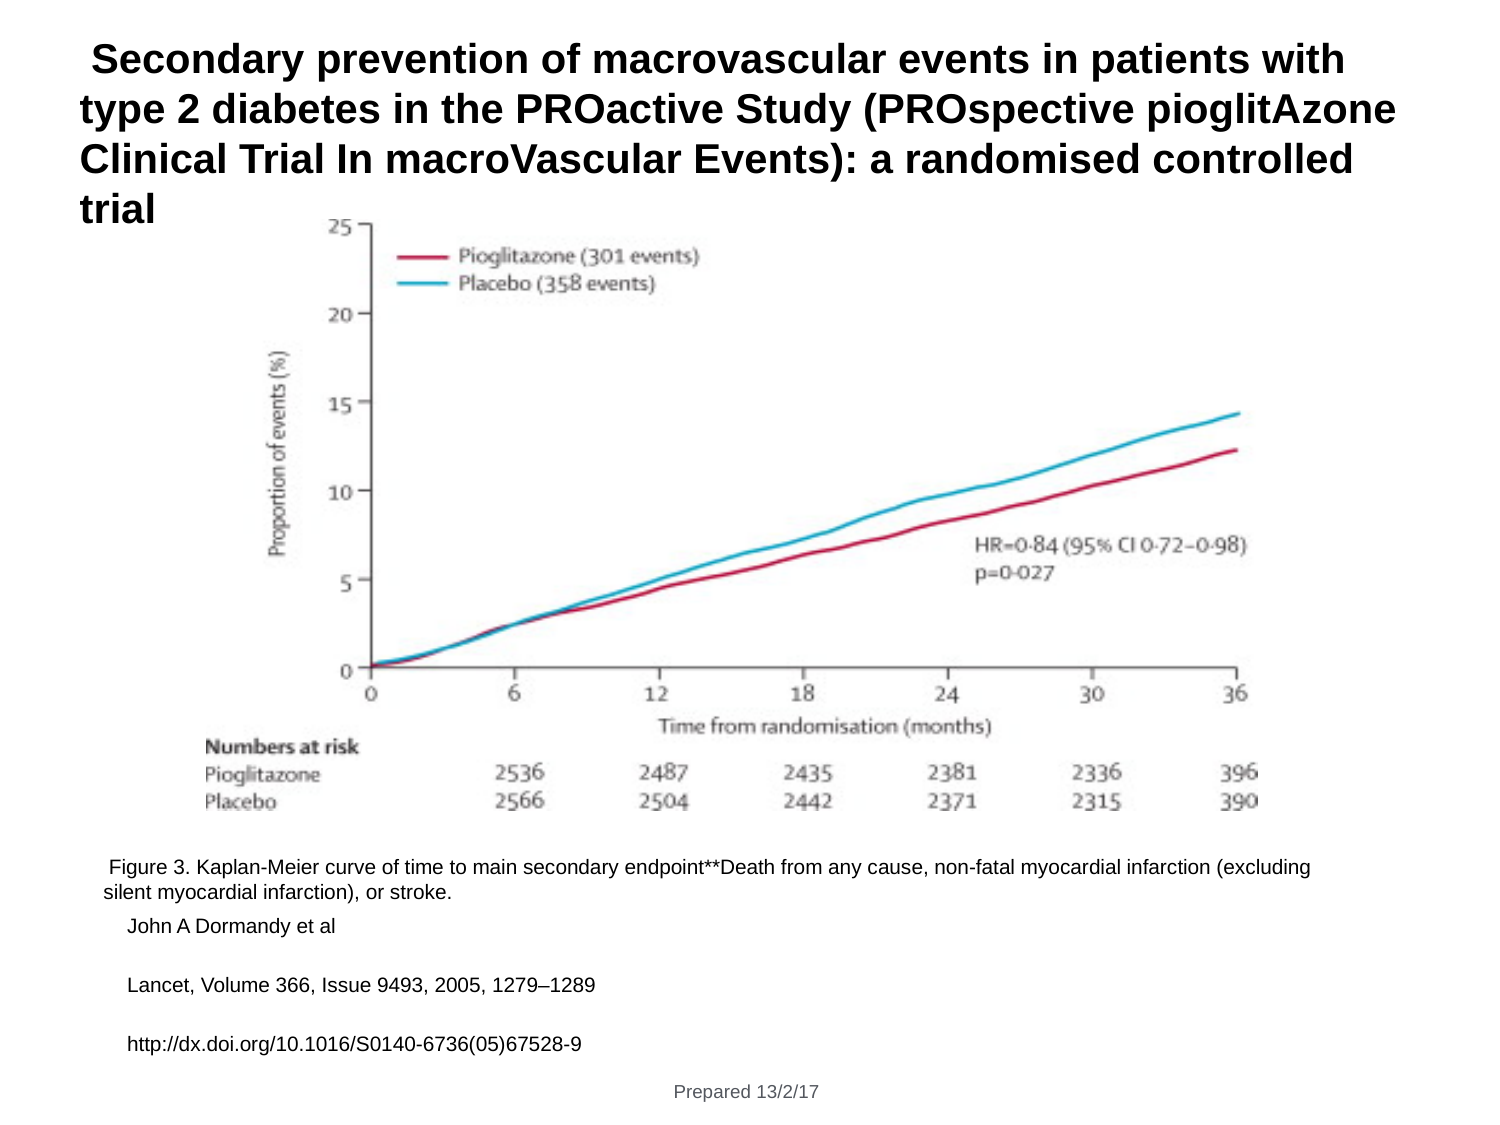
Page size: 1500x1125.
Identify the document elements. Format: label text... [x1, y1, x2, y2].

text_box http://dx.doi.org/10.1016/S0140-6736(05)67528-9 [112, 1023, 1363, 1065]
text_box John A Dormandy et al [112, 904, 1363, 947]
text_box Figure 3. Kaplan-Meier curve of time to main secondary endpoint**Death from any cause, non-fatal myocardial infarction (excluding silent myocardial infarction), or stroke. [88, 846, 1339, 899]
text_box Lancet, Volume 366, Issue 9493, 2005, 1279–1289 [112, 964, 1363, 1006]
text_box Secondary prevention of macrovascular events in patients with type 2 diabetes in the PROactive Study (PROspective pioglitAzone Clinical Trial In macroVascular Events): a randomised controlled trial [64, 24, 1436, 67]
picture [206, 219, 1258, 811]
